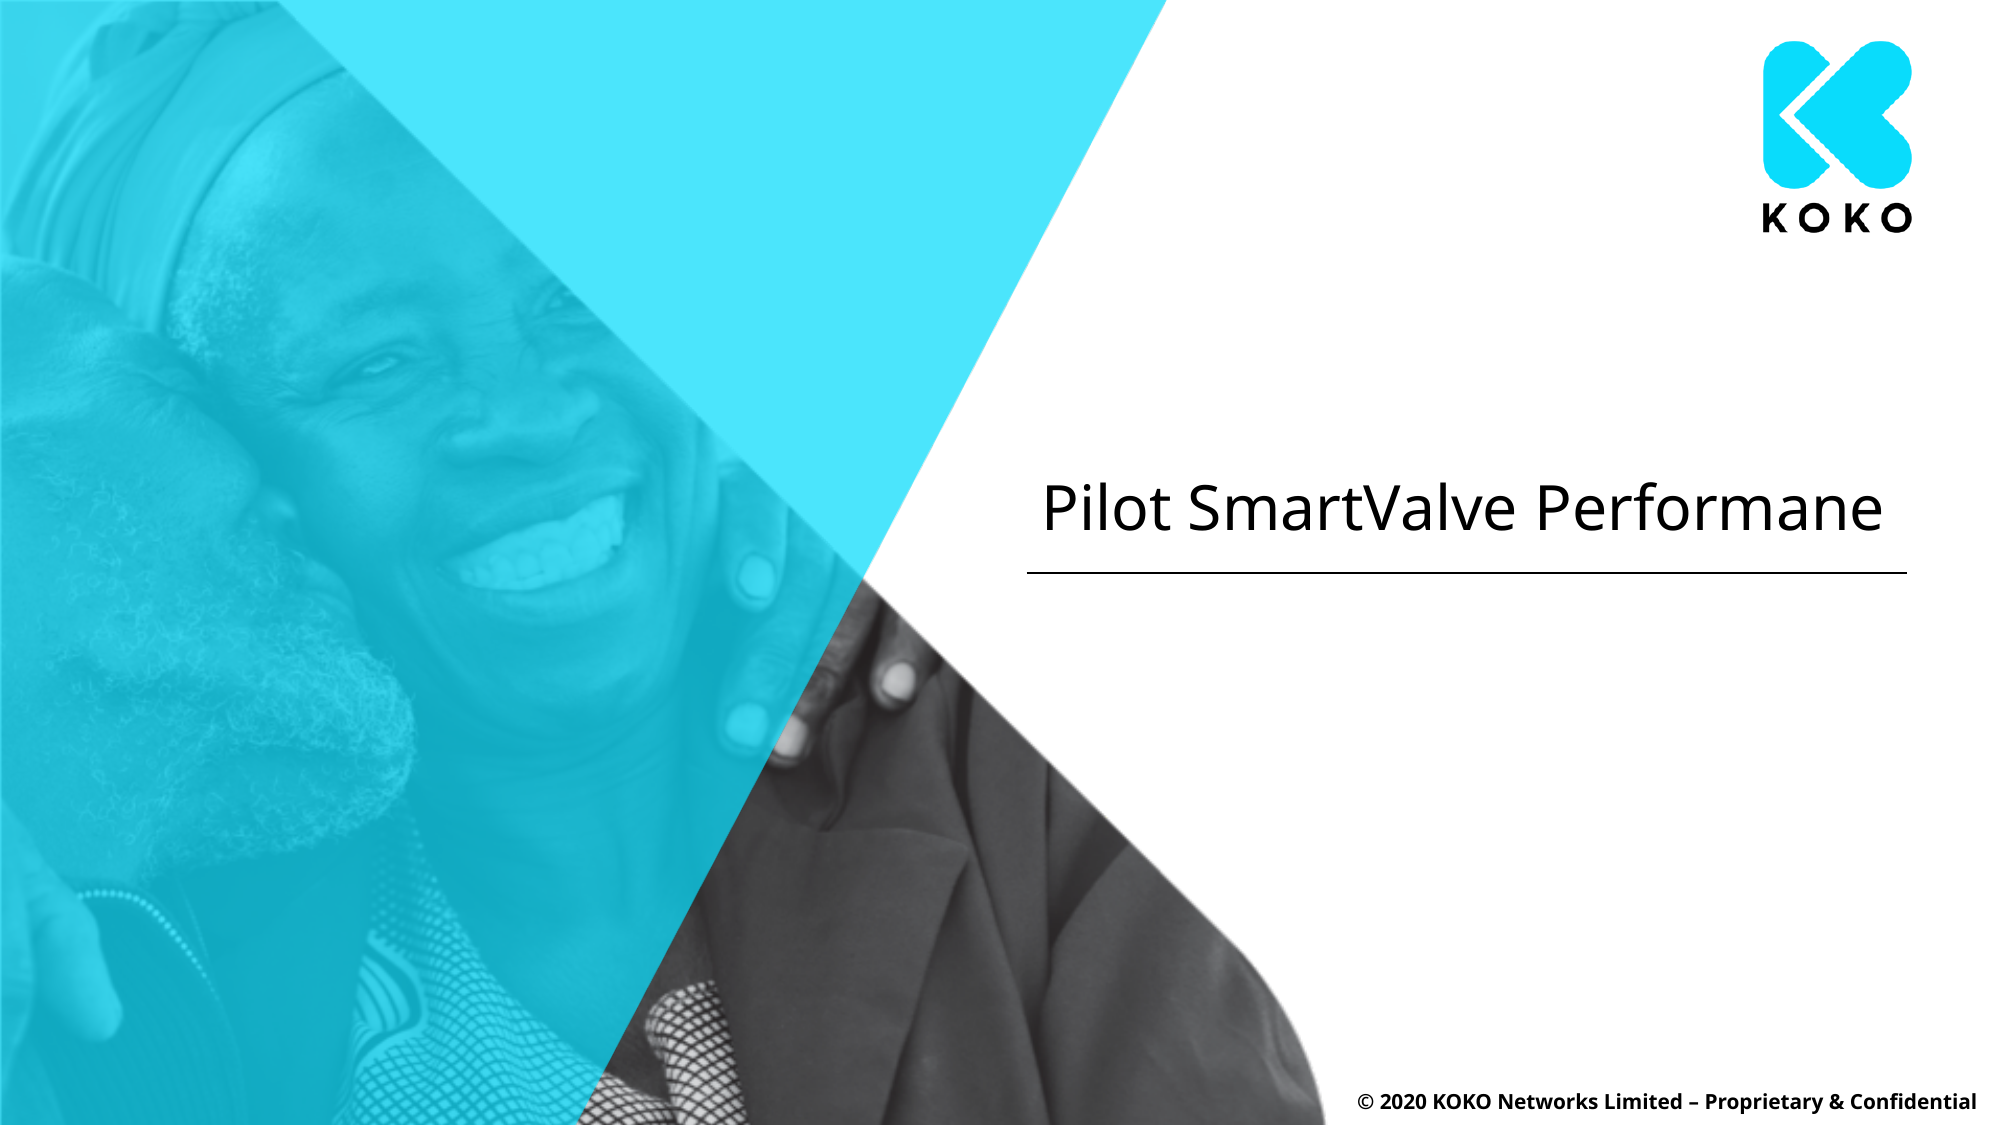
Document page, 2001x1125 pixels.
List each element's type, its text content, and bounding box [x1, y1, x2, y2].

picture [1710, 17, 1960, 266]
title Pilot SmartValve Performane [1026, 449, 1908, 572]
picture [0, 0, 1328, 1125]
